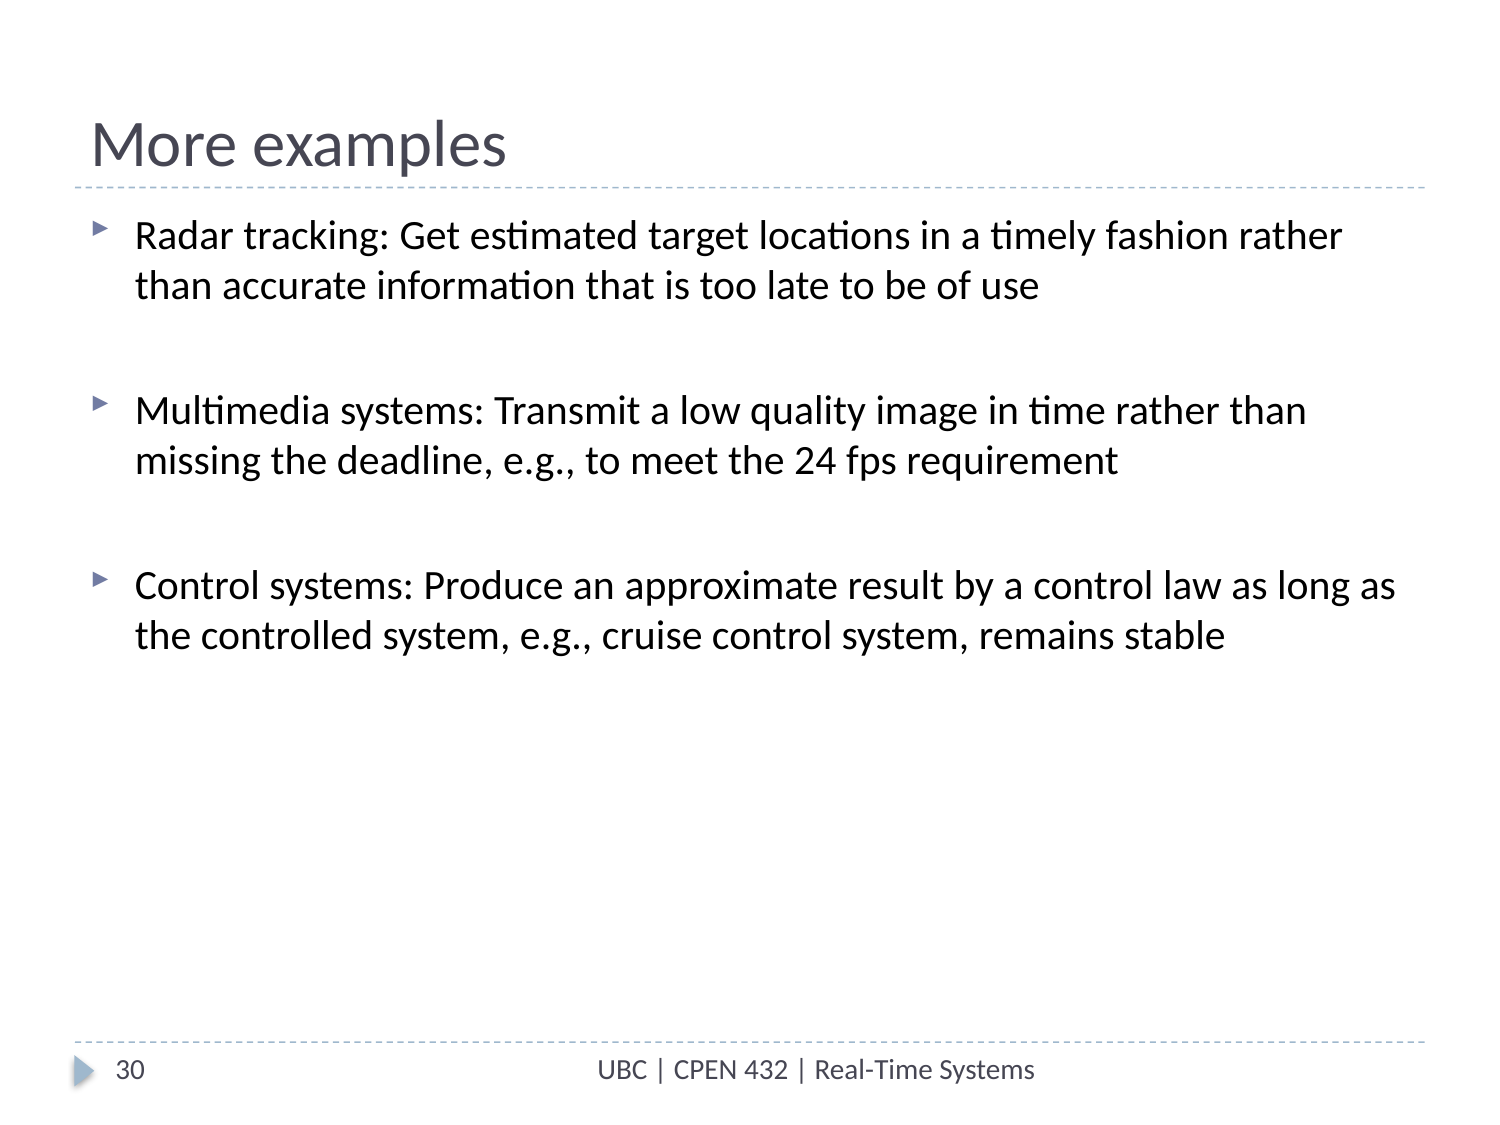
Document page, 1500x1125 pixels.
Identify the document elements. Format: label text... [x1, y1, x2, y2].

list Radar tracking: Get estimated target locations in a timely fashion rather than accurate information that is too late to be of use Multimedia systems: Transmit a low quality image in time rather than missing the deadline, e.g., to meet the 24 fps requirement Control systems: Produce an approximate result by a control law as long as the controlled system, e.g., cruise control system, remains stable [74, 199, 1426, 1011]
slide_number 30 [100, 1042, 426, 1103]
title More examples [74, 24, 1426, 188]
footer UBC | CPEN 432 | Real-Time Systems [475, 1042, 1051, 1103]
